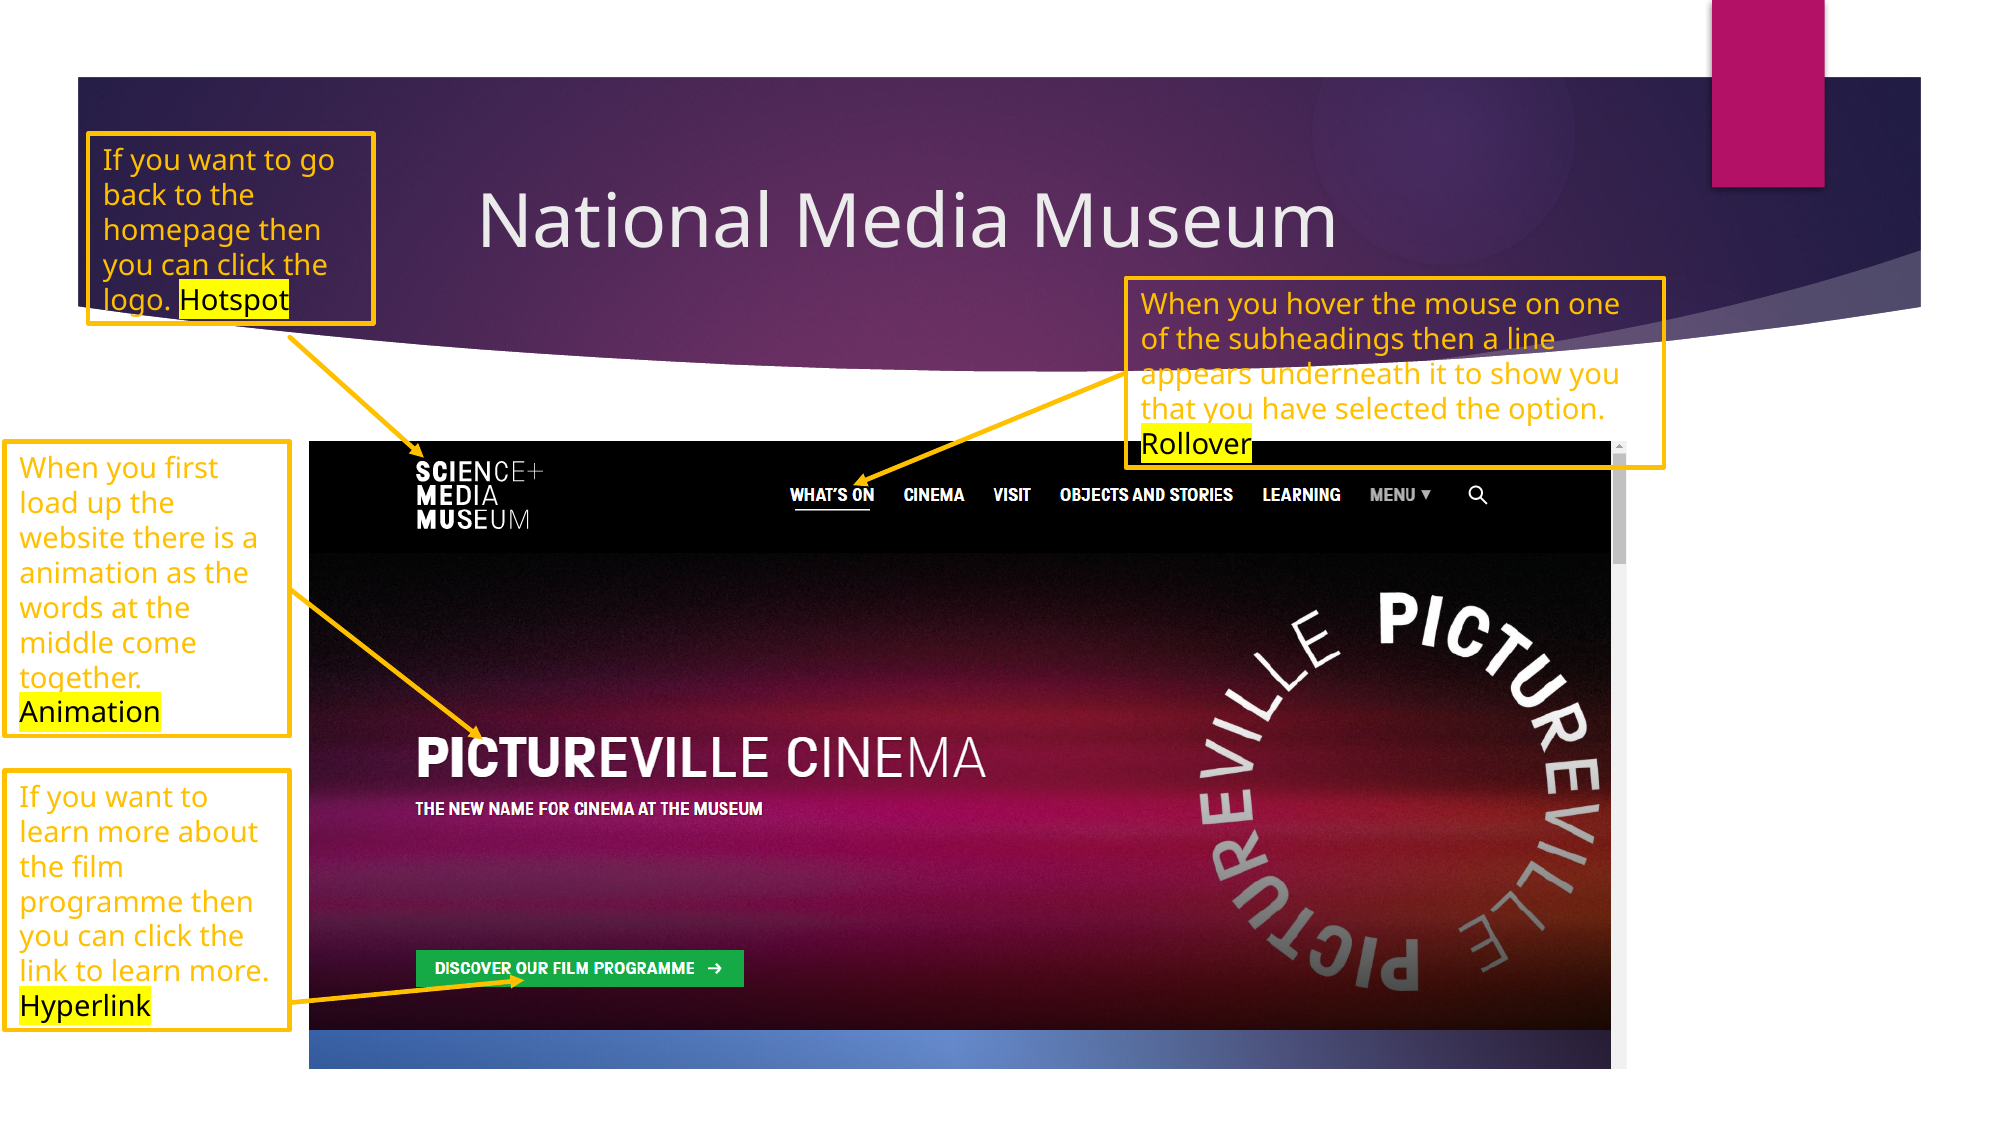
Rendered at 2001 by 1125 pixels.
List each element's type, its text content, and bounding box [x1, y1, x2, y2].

picture [308, 441, 1627, 1069]
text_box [289, 979, 525, 1003]
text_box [289, 590, 484, 740]
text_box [289, 336, 425, 458]
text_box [852, 373, 1127, 486]
text_box If you want to go back to the homepage then you can click the logo. Hotspot [88, 133, 374, 324]
title National Media Museum [374, 159, 1627, 276]
text_box If you want to learn more about the film programme then you can click the link to learn more. Hyperlink [4, 770, 290, 1030]
text_box When you first load up the website there is a animation as the words at the middle come together. Animation [4, 441, 290, 737]
text_box When you hover the mouse on one of the subheadings then a line appears underneath it to show you that you have selected the option. Rollover [1125, 278, 1664, 468]
